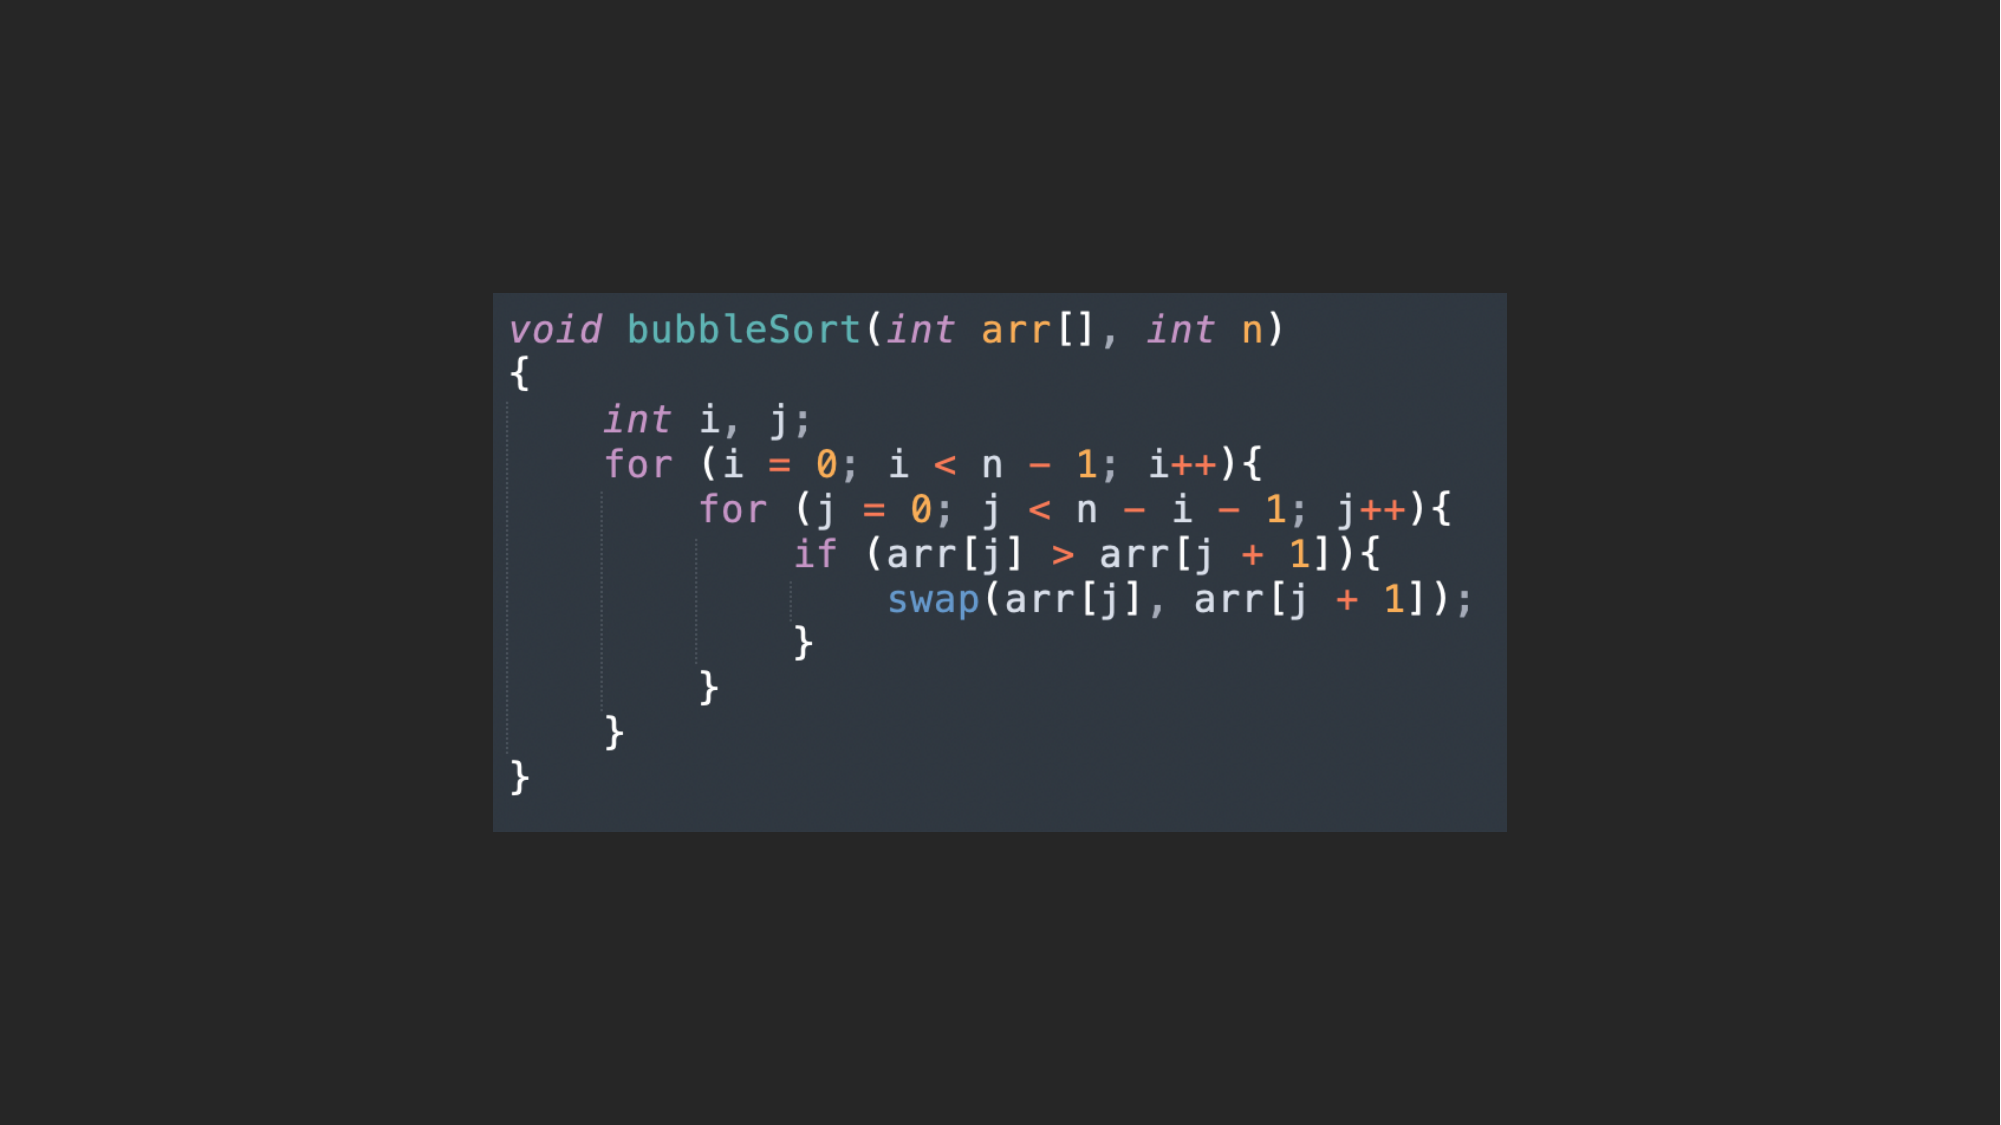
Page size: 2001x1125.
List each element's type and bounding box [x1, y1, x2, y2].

picture [493, 293, 1507, 832]
